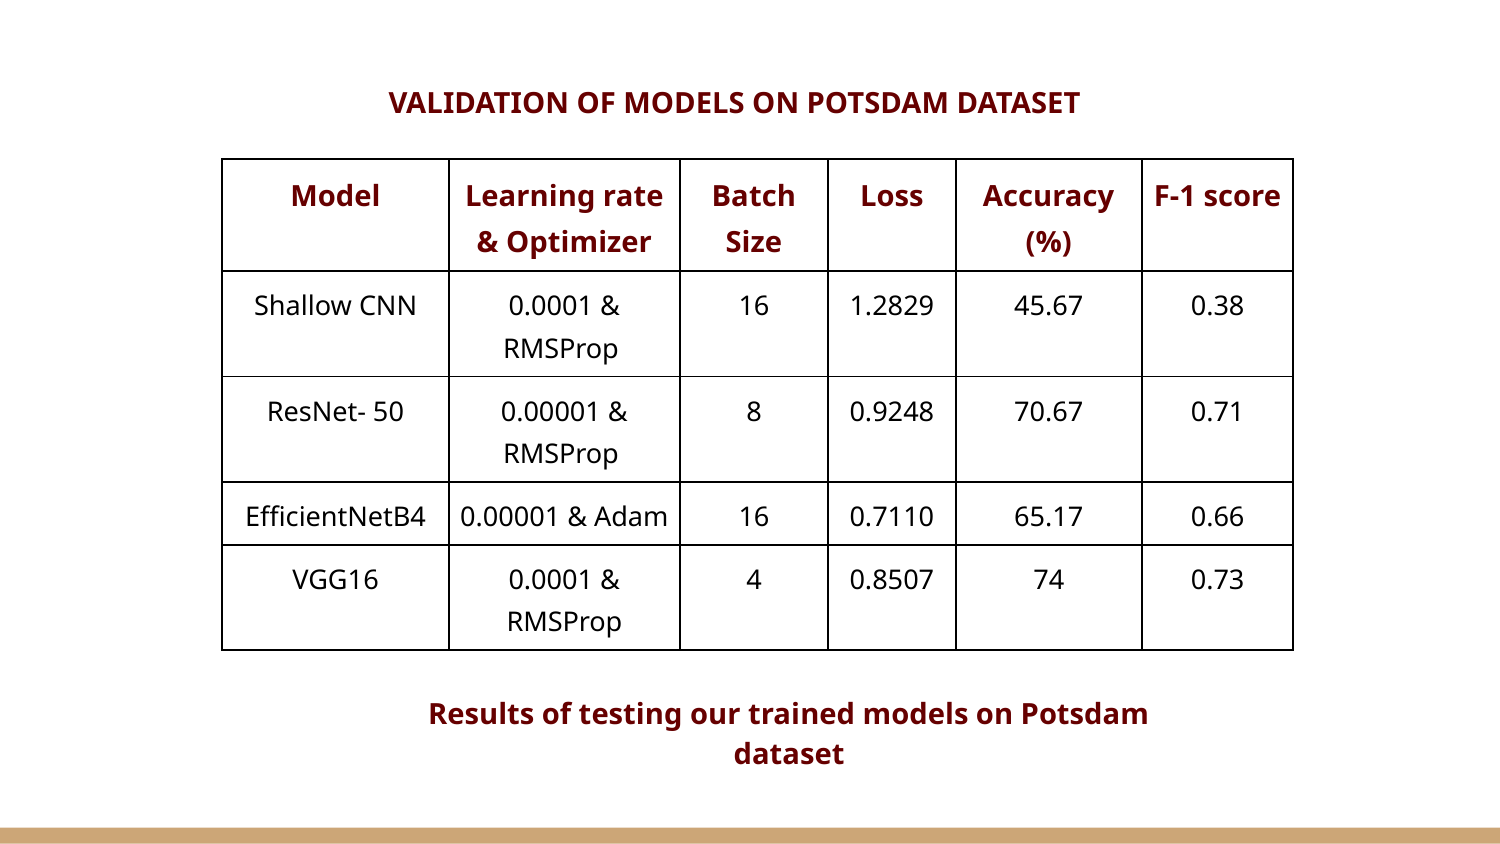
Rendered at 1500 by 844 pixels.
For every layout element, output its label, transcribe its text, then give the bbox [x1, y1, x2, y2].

table_cell 70.67 [957, 377, 1141, 481]
text_box Results of testing our trained models on Potsdam dataset [400, 674, 1178, 786]
table_cell 0.00001 & RMSProp [450, 377, 679, 481]
table_cell 0.0001 & RMSProp [450, 272, 679, 376]
table_cell 0.0001 & RMSProp [450, 546, 679, 649]
table_cell Shallow CNN [223, 272, 448, 376]
text_box VALIDATION OF MODELS ON POTSDAM DATASET [249, 69, 1220, 135]
table_cell VGG16 [223, 546, 448, 649]
table_cell 4 [681, 546, 827, 649]
table_cell 8 [681, 377, 827, 481]
table_cell 65.17 [957, 483, 1141, 544]
table_header F-1 score [1143, 160, 1292, 270]
table_cell 0.71 [1143, 377, 1292, 481]
table_cell 0.38 [1143, 272, 1292, 376]
table_cell 0.7110 [829, 483, 955, 544]
table_header Batch Size [681, 160, 827, 270]
table_cell ResNet- 50 [223, 377, 448, 481]
table_header Accuracy (%) [957, 160, 1141, 270]
table_header Learning rate & Optimizer [450, 160, 679, 270]
table_cell 16 [681, 483, 827, 544]
table_cell 1.2829 [829, 272, 955, 376]
table_cell 0.73 [1143, 546, 1292, 649]
table_cell 0.66 [1143, 483, 1292, 544]
table_cell 0.9248 [829, 377, 955, 481]
table_cell 0.8507 [829, 546, 955, 649]
table_cell 45.67 [957, 272, 1141, 376]
table_cell 0.00001 & Adam [450, 483, 679, 544]
table_cell 16 [681, 272, 827, 376]
table_cell EfficientNetB4 [223, 483, 448, 544]
table_cell 74 [957, 546, 1141, 649]
table_header Model [223, 160, 448, 270]
table_header Loss [829, 160, 955, 270]
